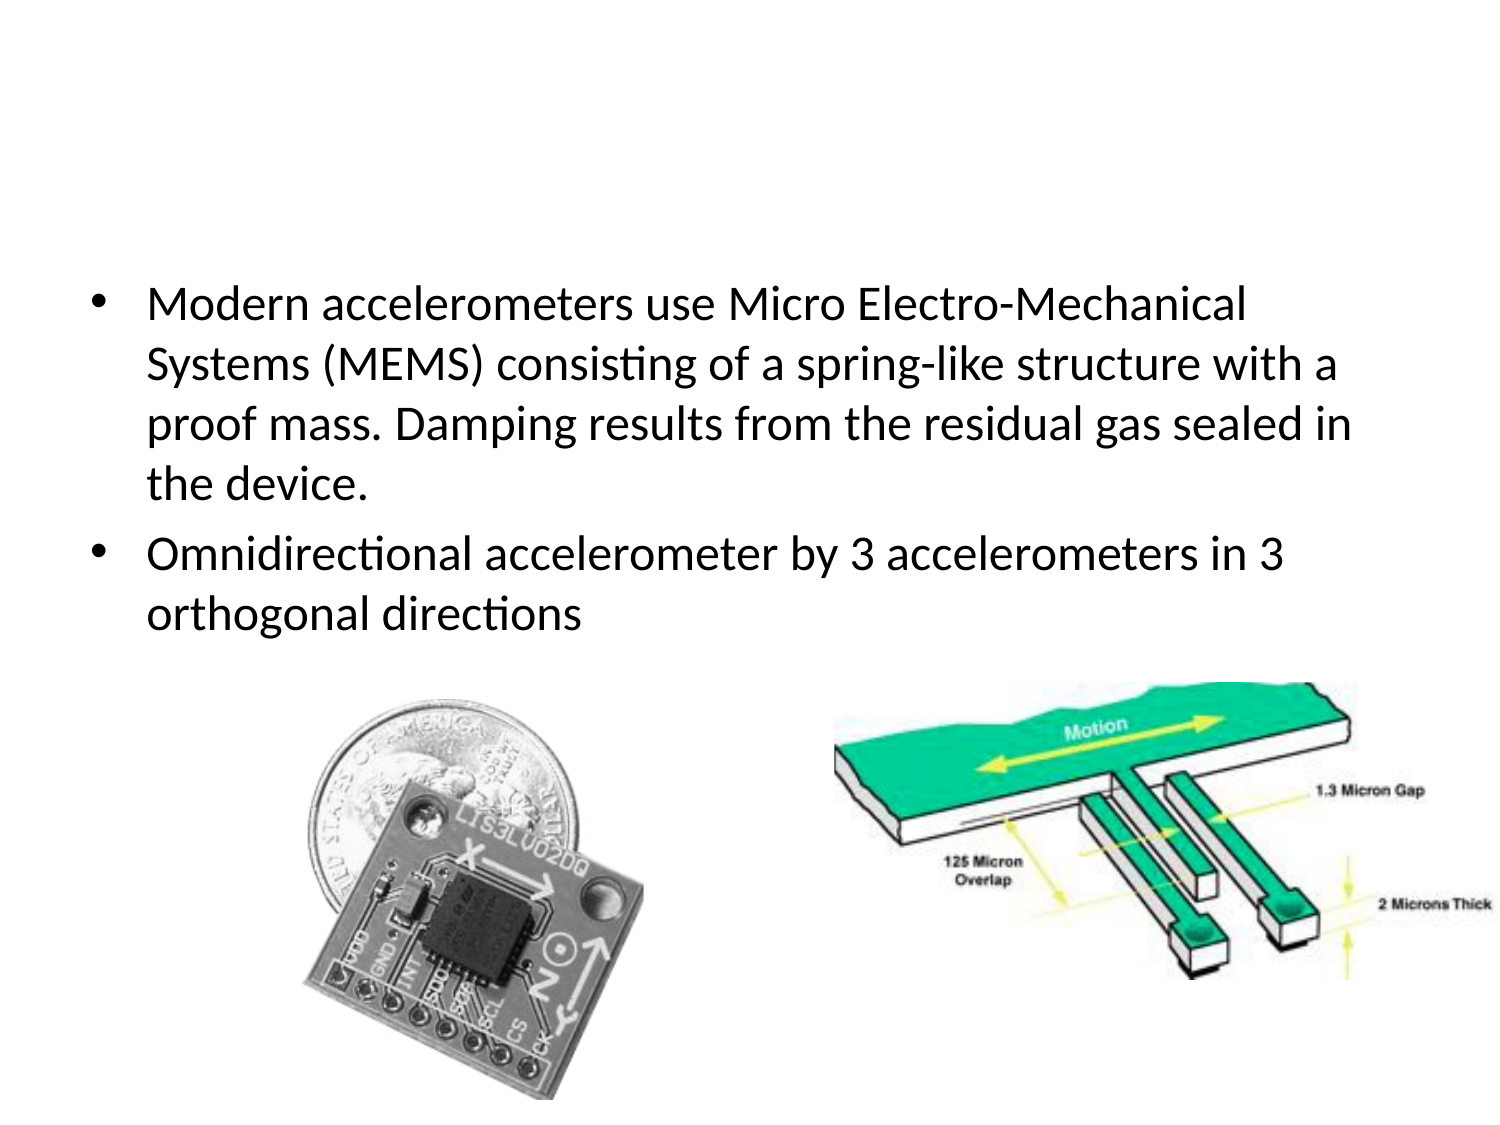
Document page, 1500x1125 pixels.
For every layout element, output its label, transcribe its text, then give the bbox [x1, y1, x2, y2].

text_box [834, 682, 1500, 980]
picture [299, 699, 644, 1100]
list Modern accelerometers use Micro Electro-Mechanical Systems (MEMS) consisting of a spring-like structure with a proof mass. Damping results from the residual gas sealed in the device. Omnidirectional accelerometer by 3 accelerometers in 3 orthogonal directions [75, 262, 1425, 1005]
